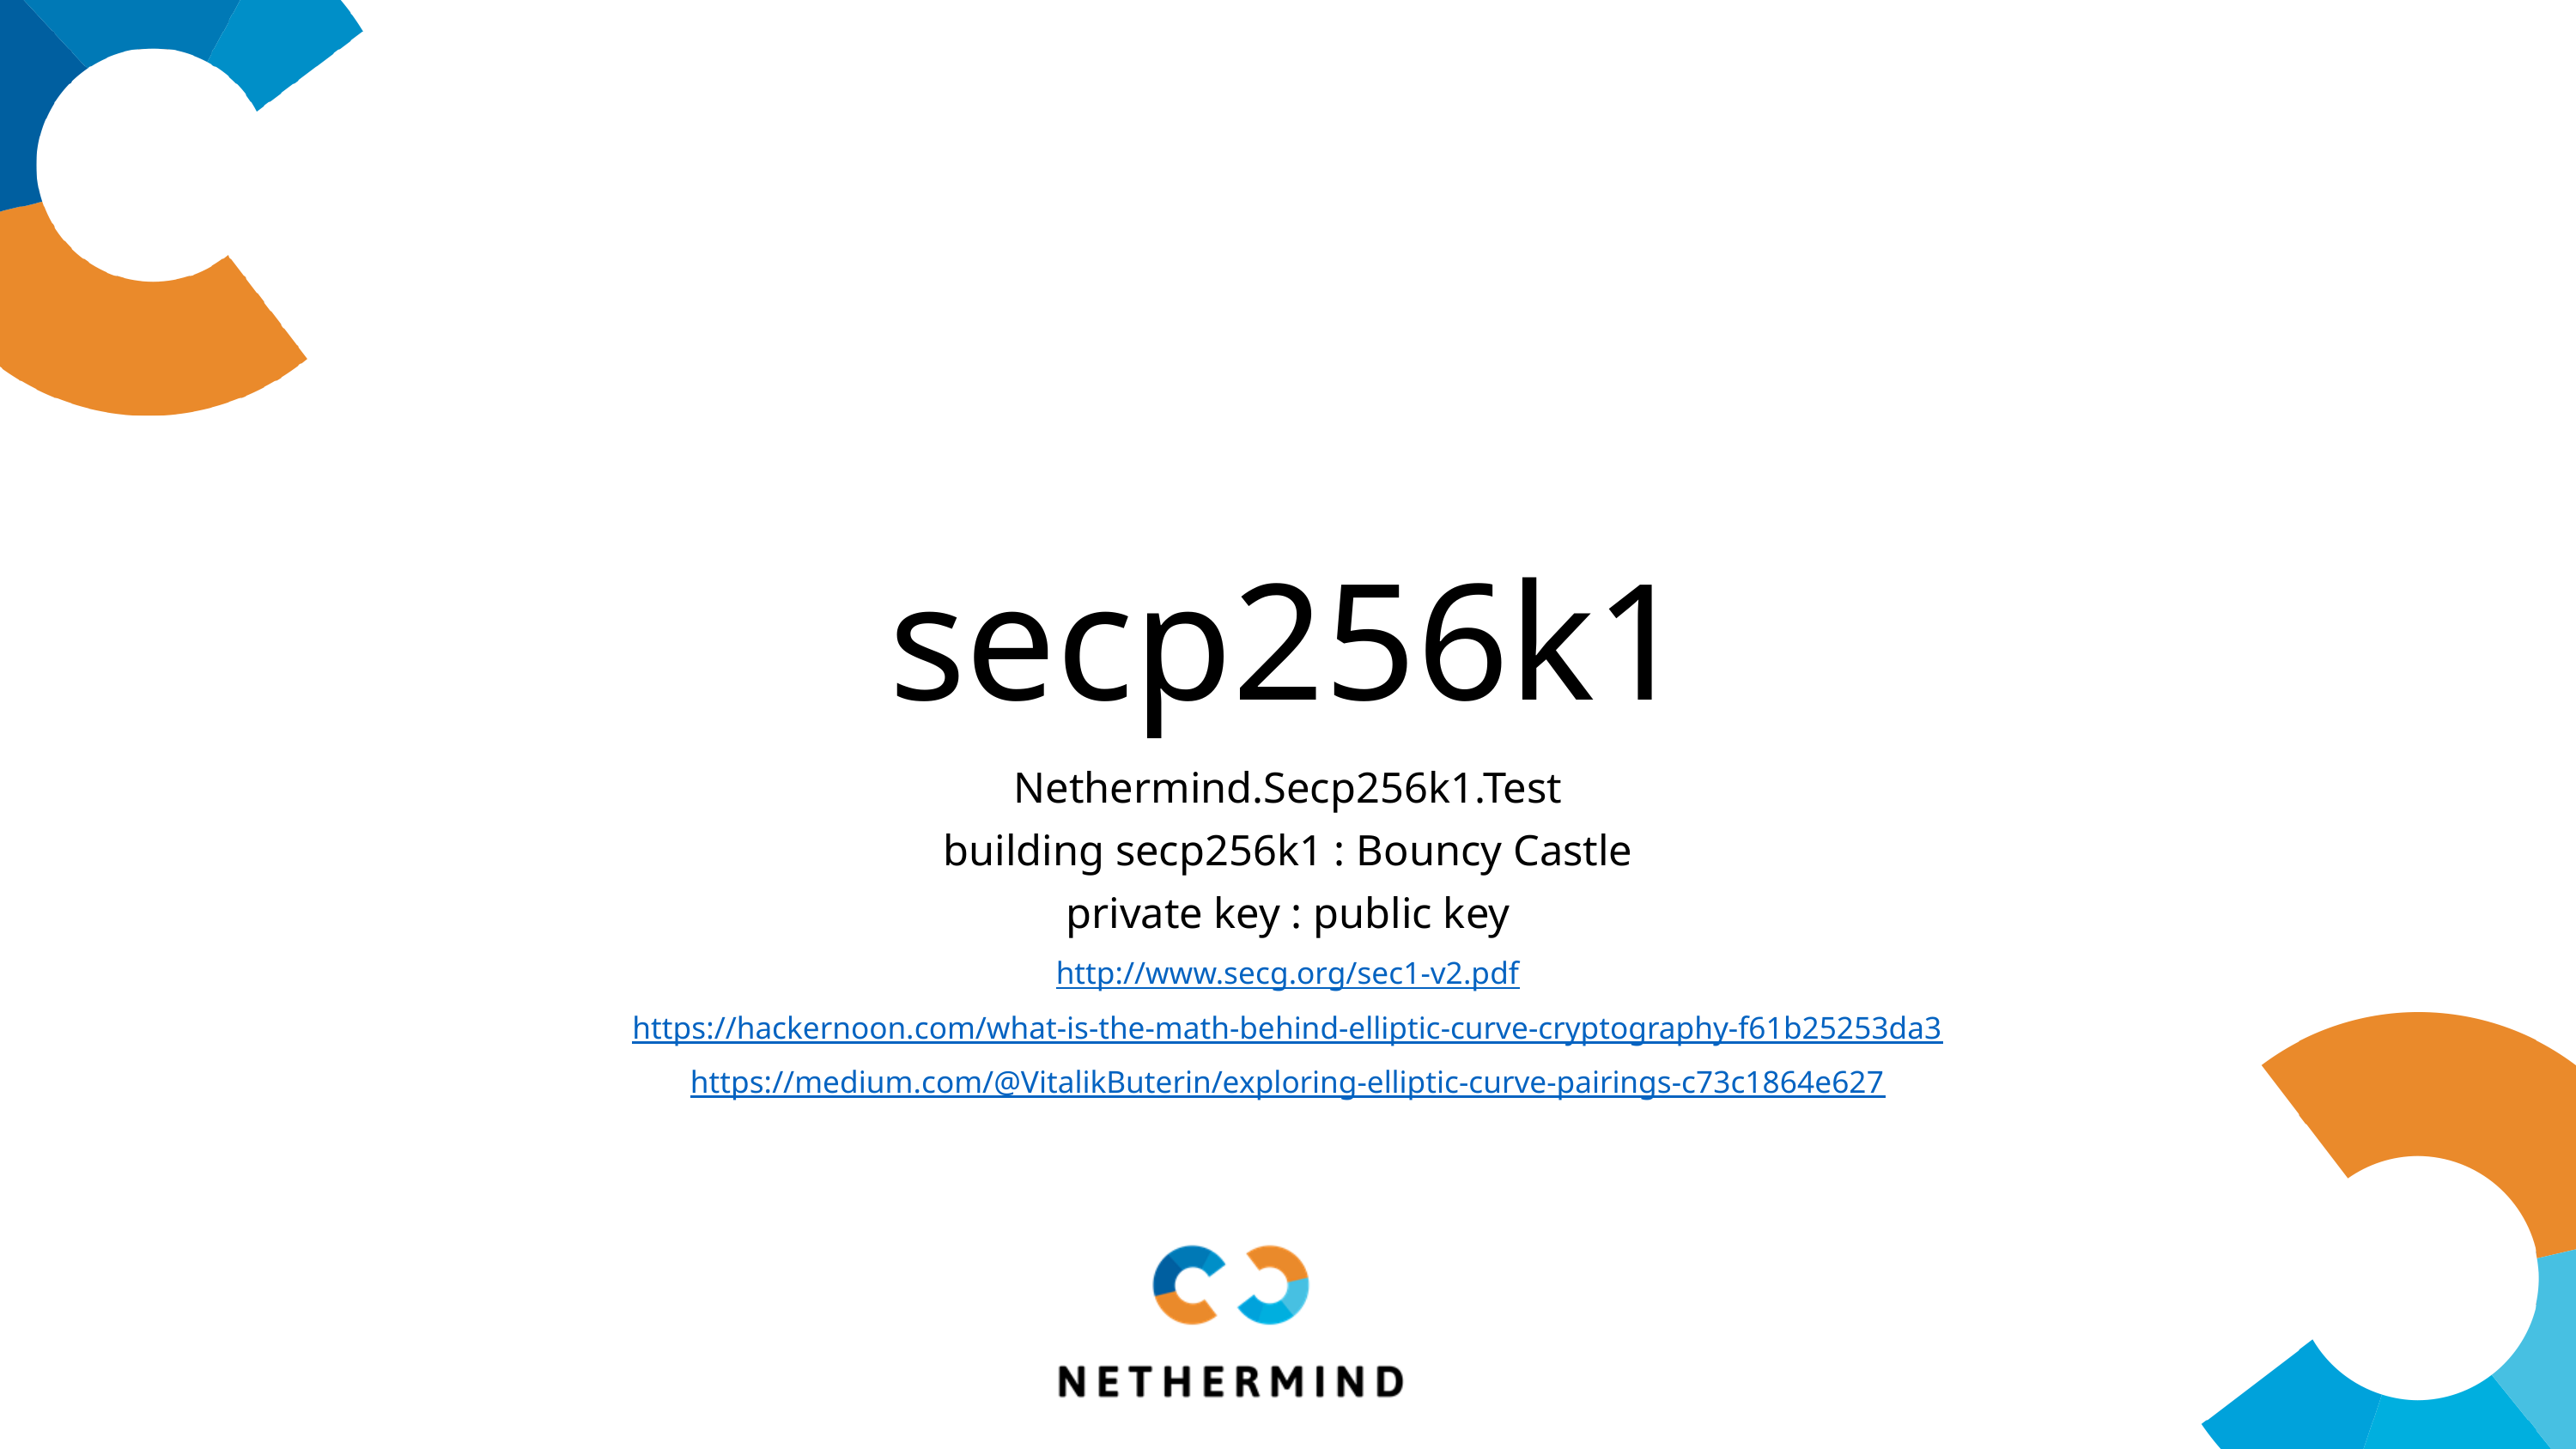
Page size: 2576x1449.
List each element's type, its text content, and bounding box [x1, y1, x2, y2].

picture [1049, 1194, 1430, 1449]
picture [0, 0, 456, 451]
picture [2181, 976, 2576, 1449]
subtitle Nethermind.Secp256k1.Test building secp256k1 : Bouncy Castle private key : public key http://www.secg.org/sec1-v2.pdf https://hackernoon.com/what-is-the-math-behind-elliptic-curve-cryptography-f61b25253da3 https://medium.com/@VitalikButerin/exploring-elliptic-curve-pairings-c73c1864e627 [322, 761, 2254, 1111]
title secp256k1 [322, 237, 2254, 742]
